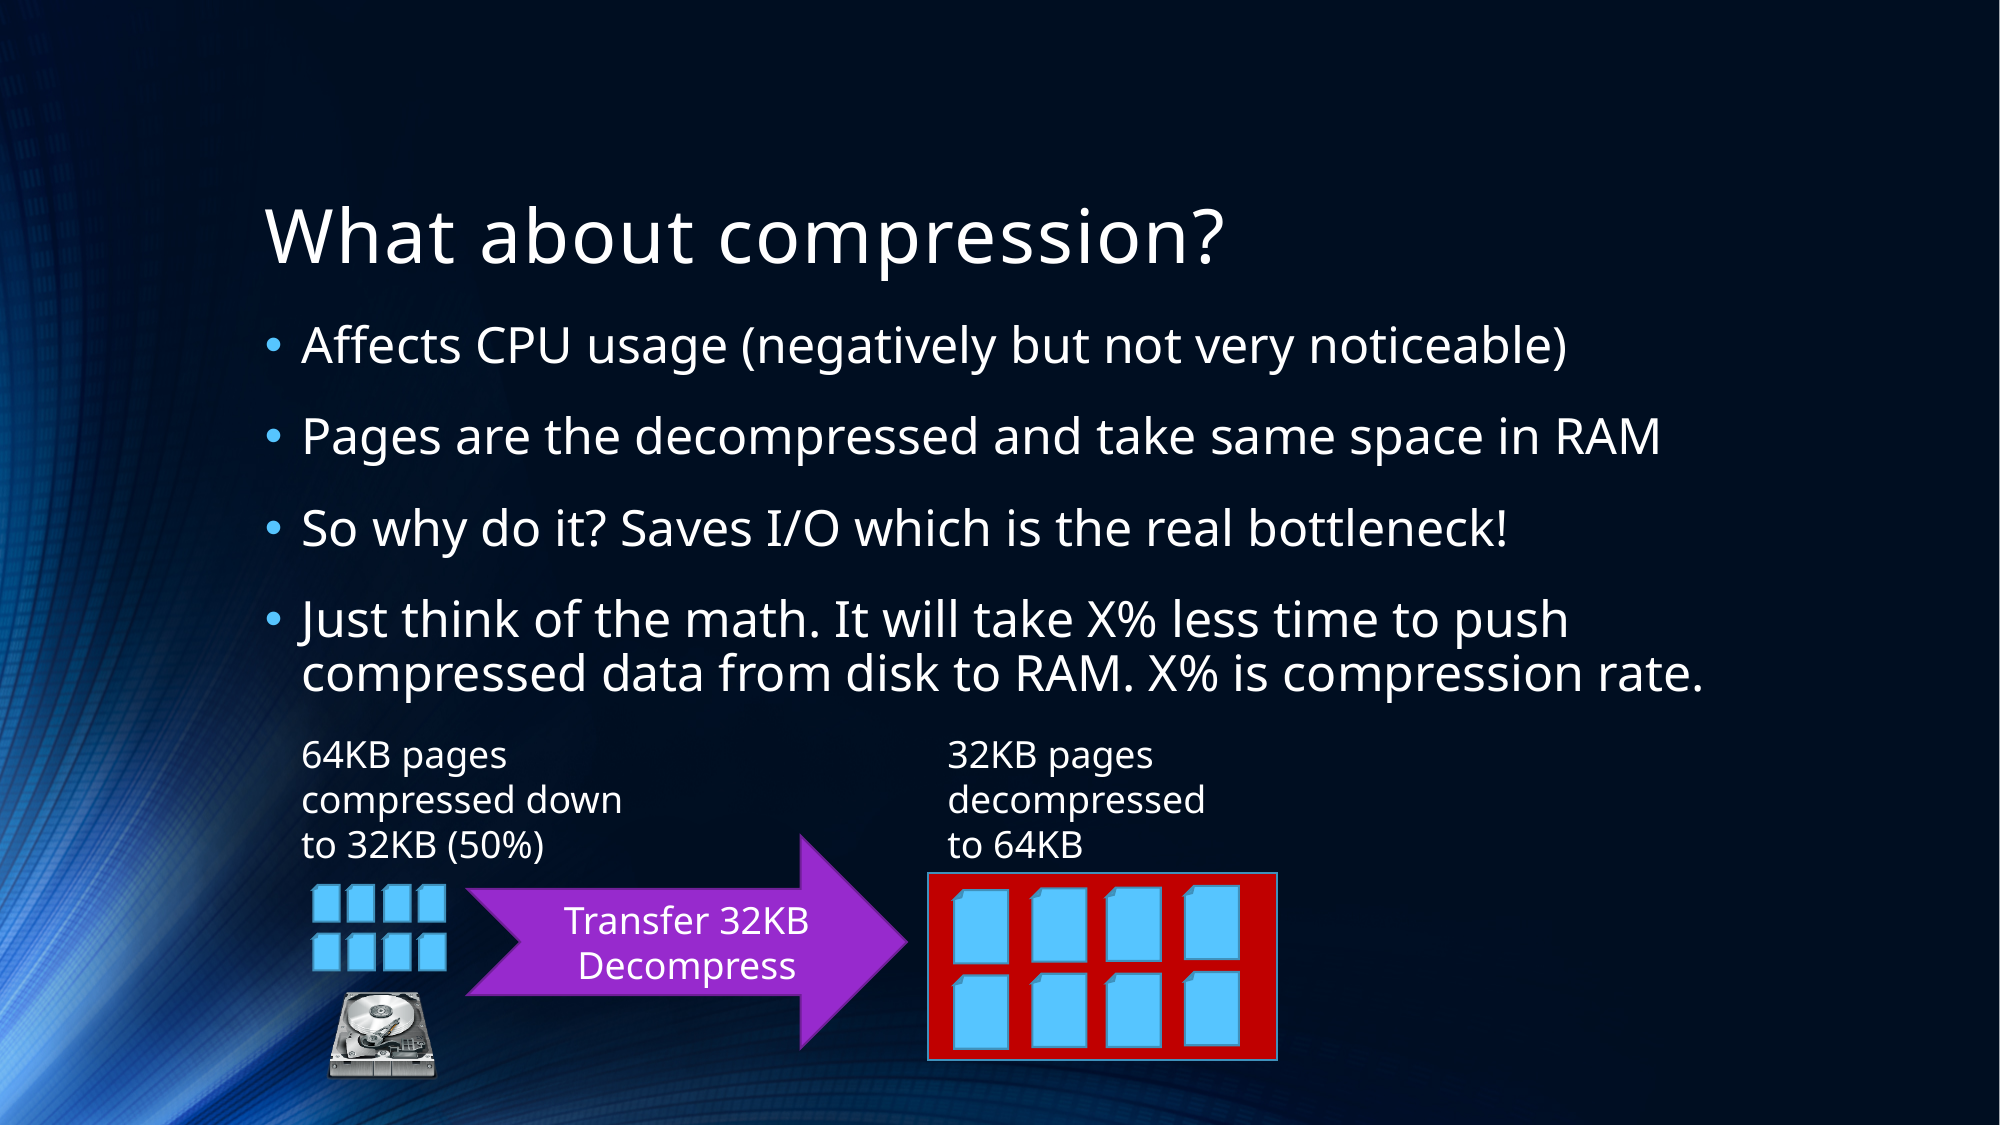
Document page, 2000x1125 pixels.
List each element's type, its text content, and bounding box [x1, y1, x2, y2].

text_box [309, 932, 341, 972]
text_box [1028, 972, 1088, 1049]
text_box [1103, 972, 1162, 1049]
picture [0, 0, 2000, 1125]
text_box [415, 932, 447, 972]
text_box [415, 883, 447, 923]
text_box [1028, 887, 1088, 963]
text_box [380, 932, 412, 972]
text_box 64KB pages compressed down to 32KB (50%) [286, 723, 648, 874]
title What about compression? [249, 62, 1750, 288]
text_box [950, 889, 1010, 965]
text_box [309, 883, 341, 923]
text_box [927, 988, 1278, 1061]
text_box [1181, 970, 1240, 1047]
text_box Transfer 32KB Decompress [464, 833, 909, 1051]
list Affects CPU usage (negatively but not very noticeable) Pages are the decompressed and take same space in RAM So why do it? Saves I/O which is the real bottleneck! Just think of the math. It will take X% less time to push compressed data from disk to RAM. X% is compression rate. [249, 312, 1749, 988]
text_box [1181, 884, 1240, 961]
text_box [344, 883, 376, 923]
text_box [344, 932, 376, 972]
text_box [950, 974, 1010, 1050]
text_box 32KB pages decompressed to 64KB [932, 723, 1241, 874]
text_box [1103, 886, 1162, 962]
text_box [380, 883, 412, 923]
